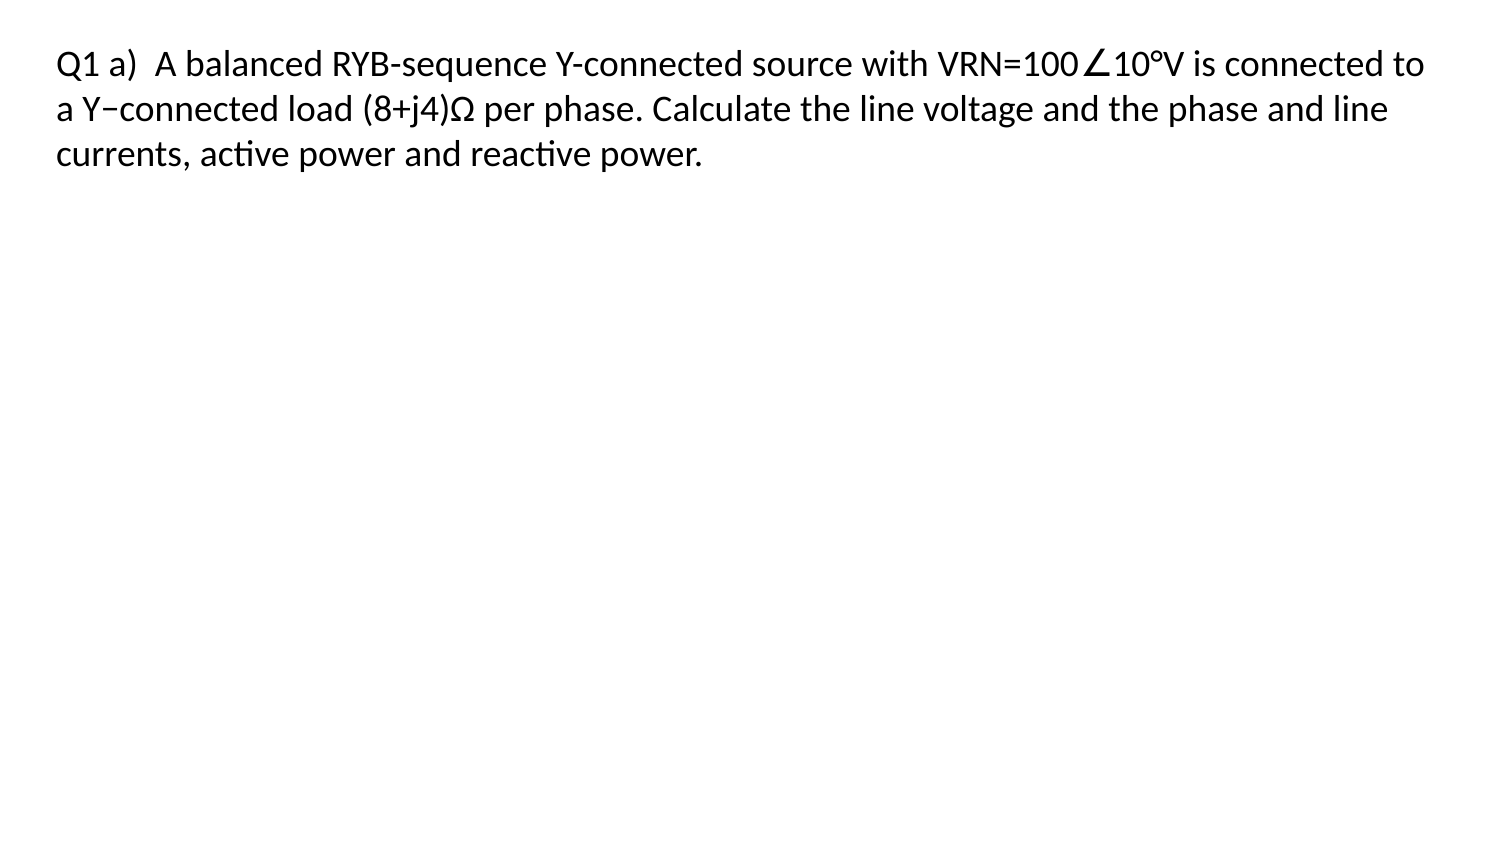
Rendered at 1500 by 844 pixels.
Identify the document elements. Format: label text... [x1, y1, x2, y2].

text_box Q1 a) A balanced RYB-sequence Y-connected source with VRN=100∠10°V is connected to a Y−connected load (8+j4)Ω per phase. Calculate the line voltage and the phase and line currents, active power and reactive power. [41, 32, 1459, 182]
